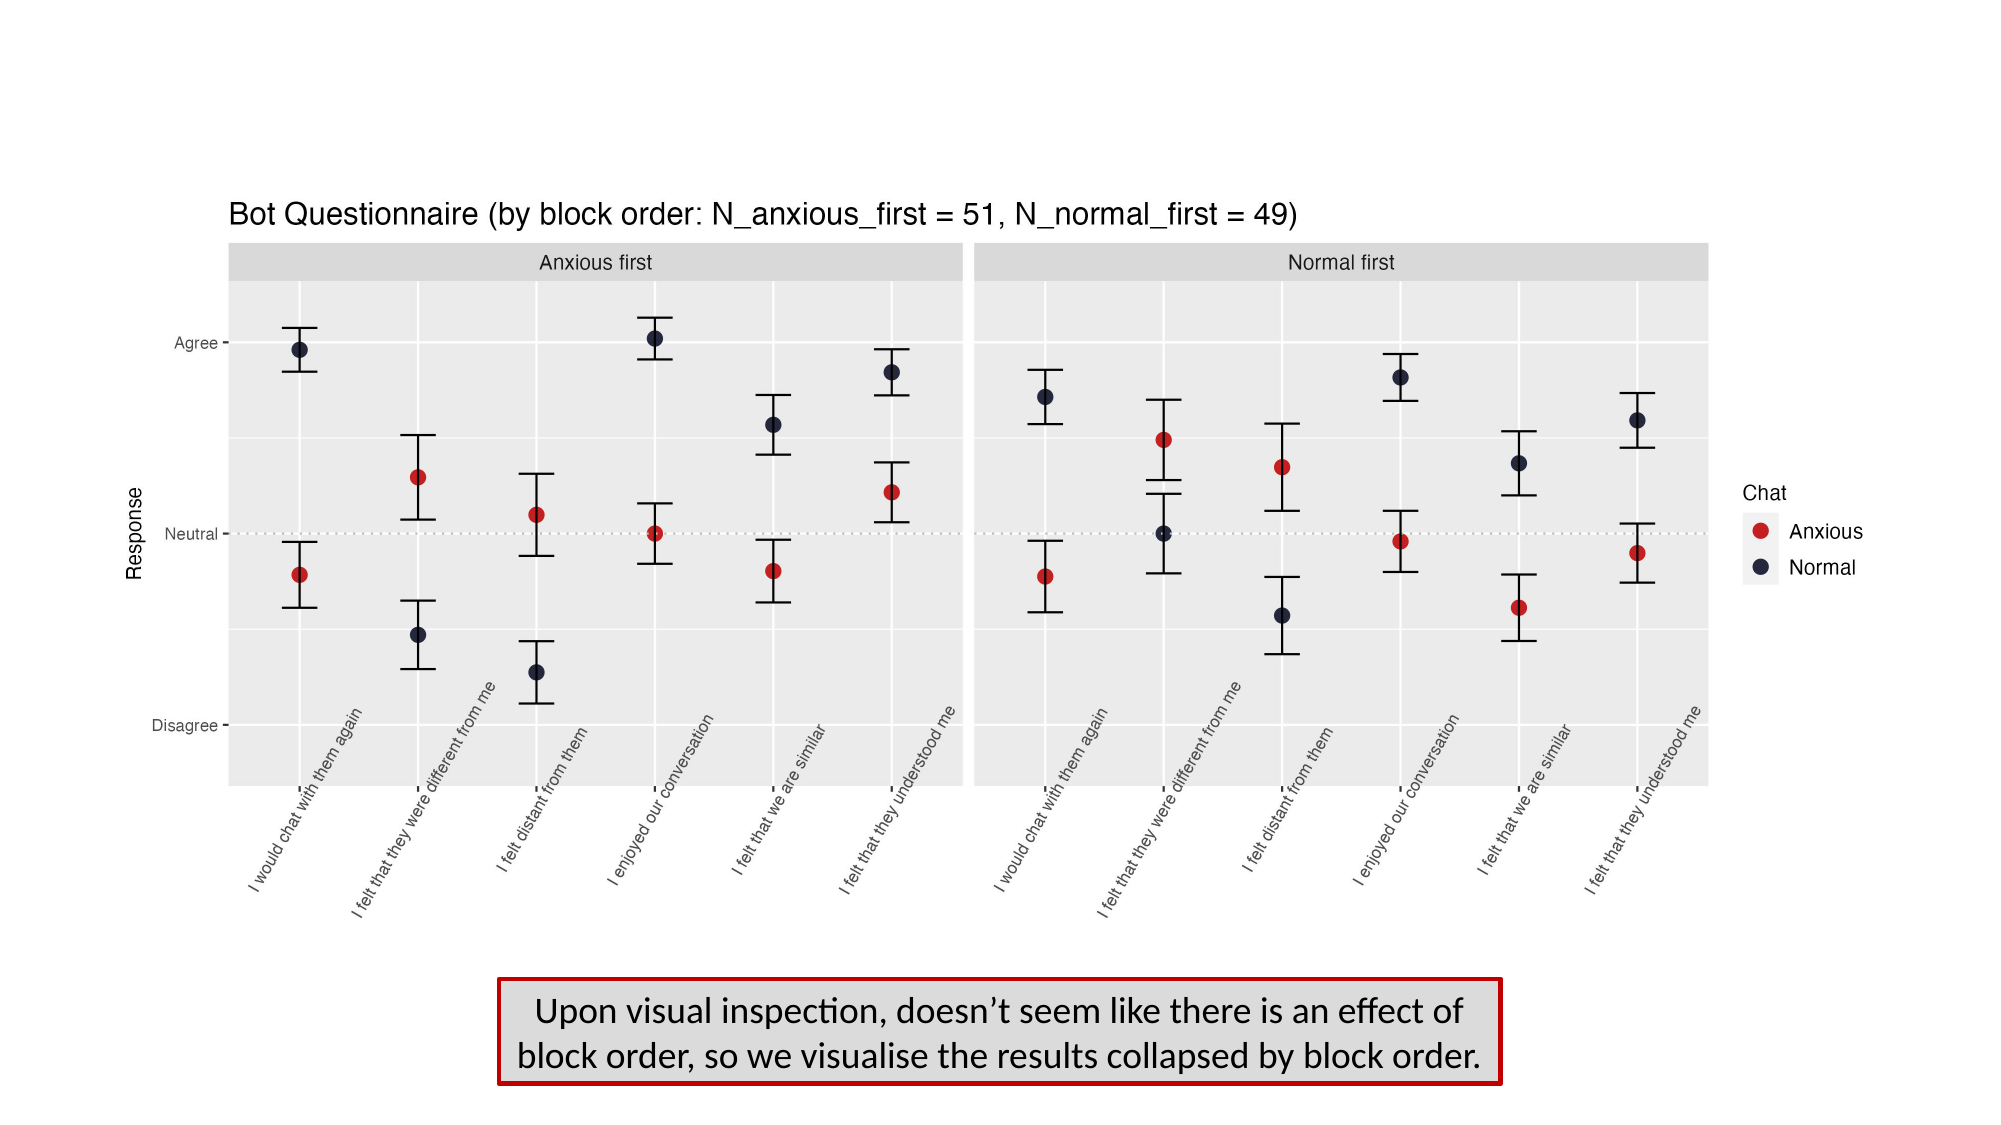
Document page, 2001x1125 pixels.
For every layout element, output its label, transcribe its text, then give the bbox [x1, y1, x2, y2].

text_box Upon visual inspection, doesn’t seem like there is an effect of block order, so we visualise the results collapsed by block order. [499, 978, 1501, 1084]
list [114, 190, 1886, 935]
